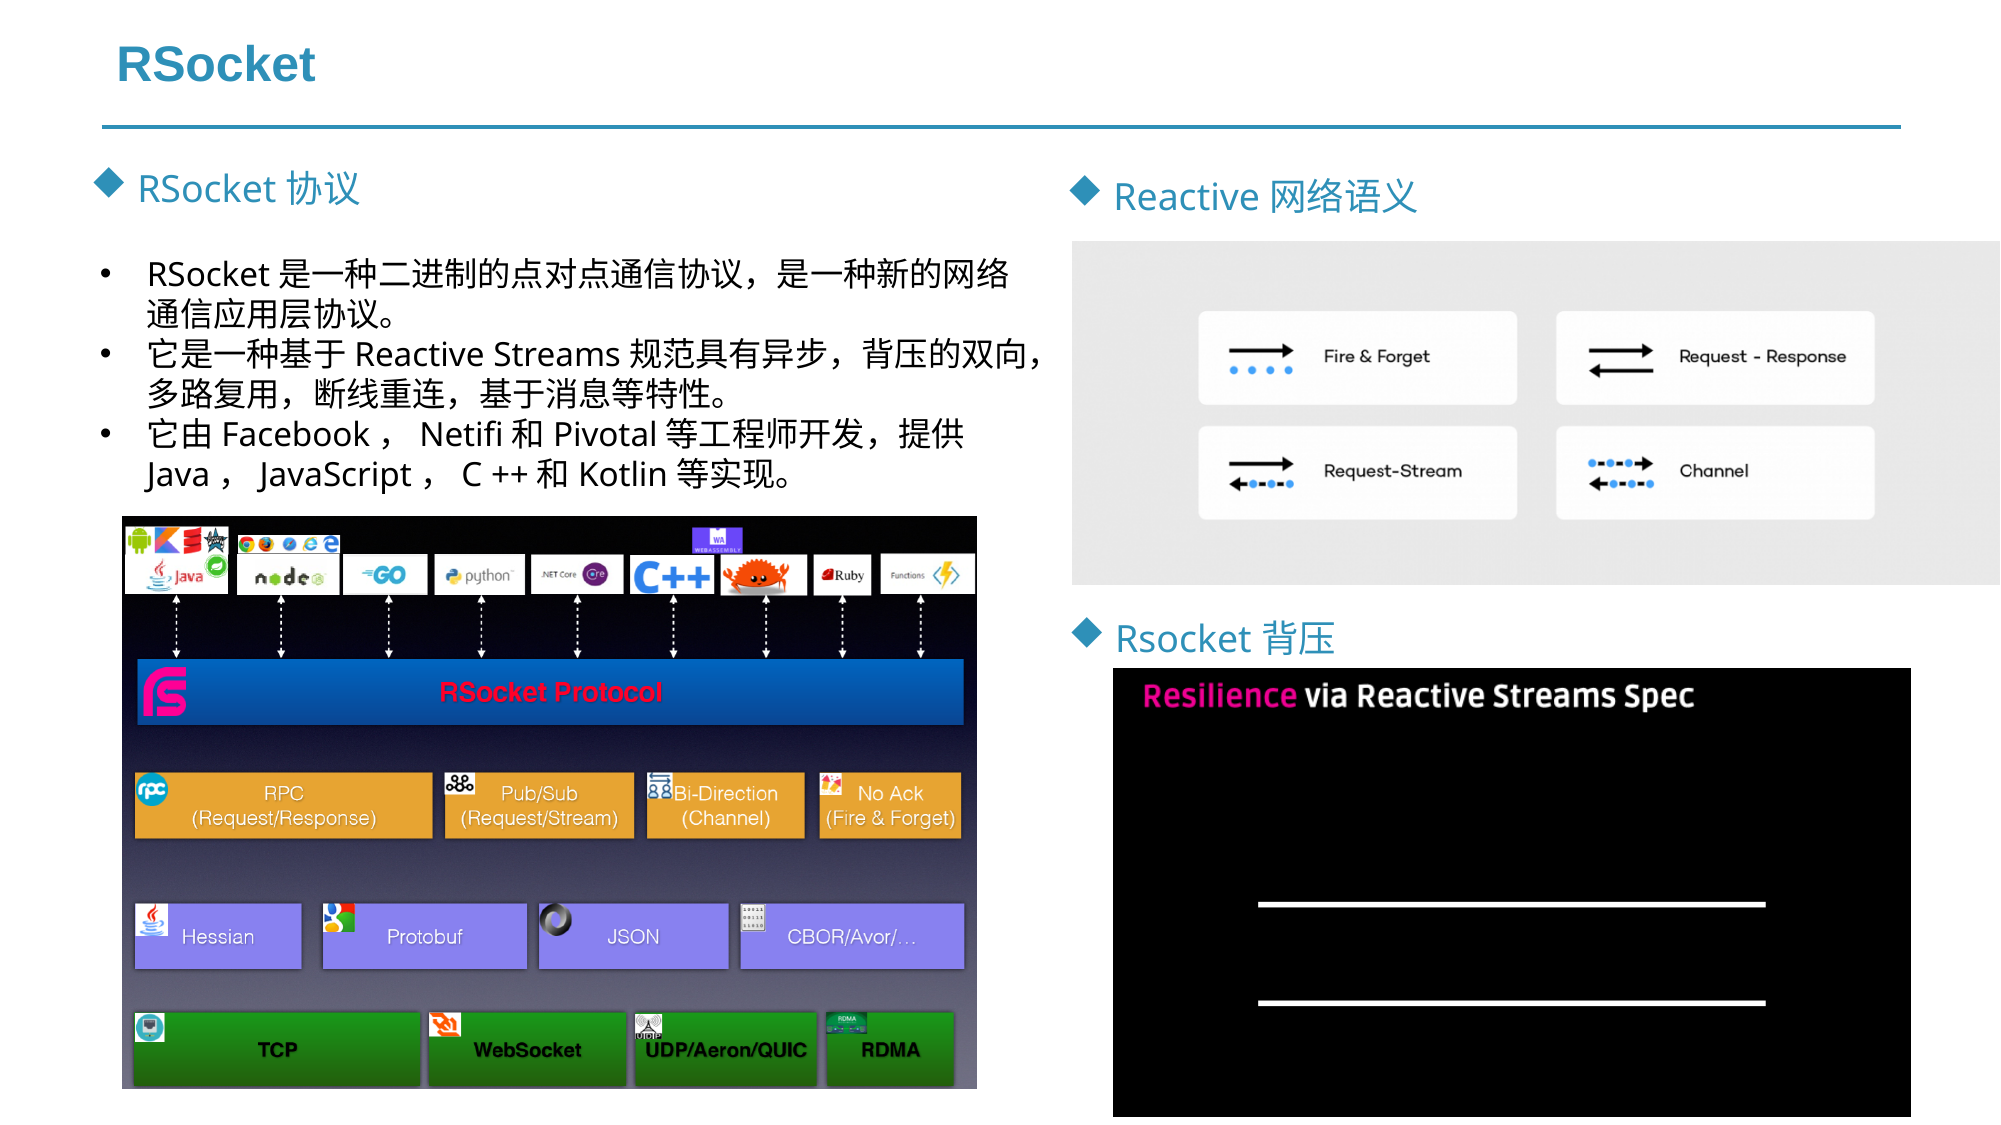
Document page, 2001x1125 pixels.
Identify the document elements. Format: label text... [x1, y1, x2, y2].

text_box Reactive网络语义 [1051, 165, 1435, 226]
text_box RSocket是一种二进制的点对点通信协议，是一种新的网络通信应用层协议。 它是一种基于Reactive Streams规范具有异步，背压的双向，多路复用，断线重连，基于消息等特性。 它由Facebook，Netifi和Pivotal等工程师开发，提供Java，JavaScript，C ++和Kotlin等实现。 [85, 245, 1054, 560]
text_box RSocket协议 [75, 157, 376, 218]
text_box RSocket [101, 23, 472, 99]
picture [122, 516, 977, 1089]
picture [1112, 668, 1911, 1117]
picture [1072, 241, 2000, 585]
text_box Rsocket背压 [1053, 607, 1351, 668]
